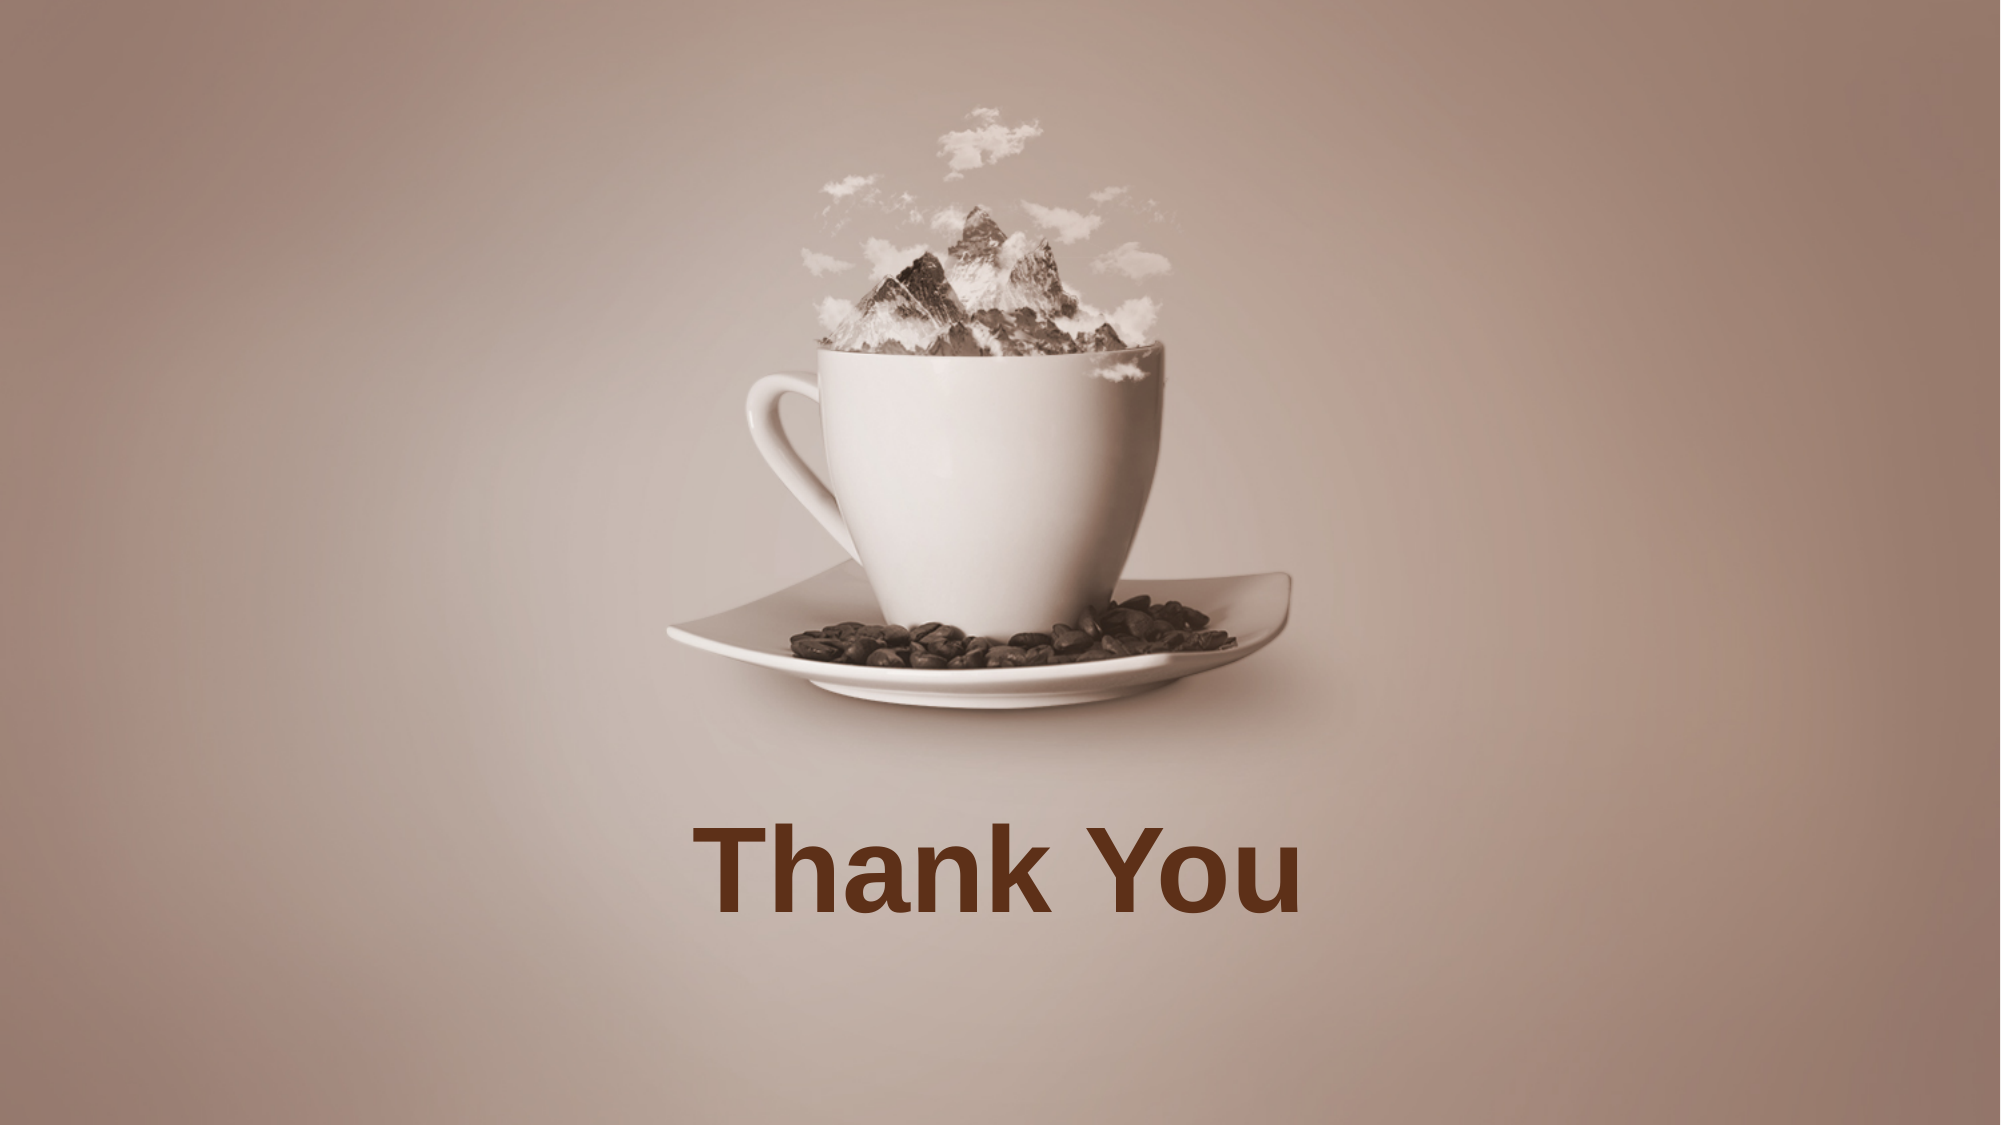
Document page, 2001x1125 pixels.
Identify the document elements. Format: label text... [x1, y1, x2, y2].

text_box Thank You [0, 783, 2000, 945]
picture [0, 0, 2001, 1125]
